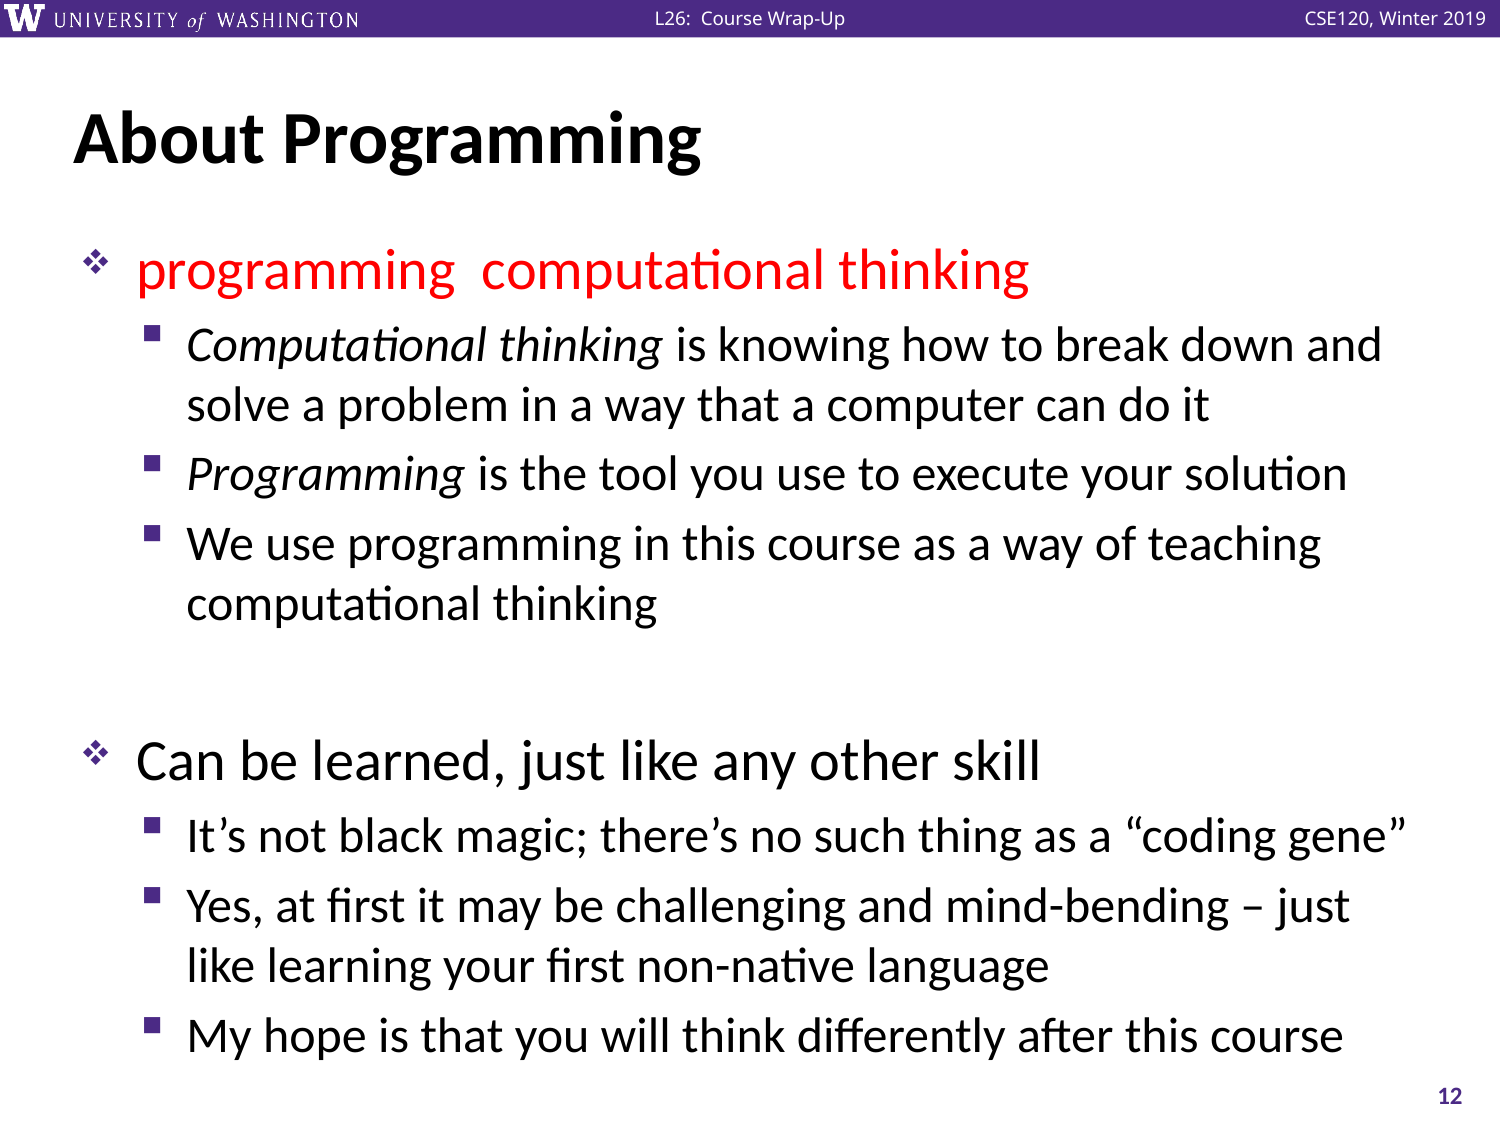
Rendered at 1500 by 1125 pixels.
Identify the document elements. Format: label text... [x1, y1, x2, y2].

picture [4, 4, 358, 32]
slide_number 12 [1400, 1065, 1500, 1125]
title About Programming [58, 71, 1438, 197]
